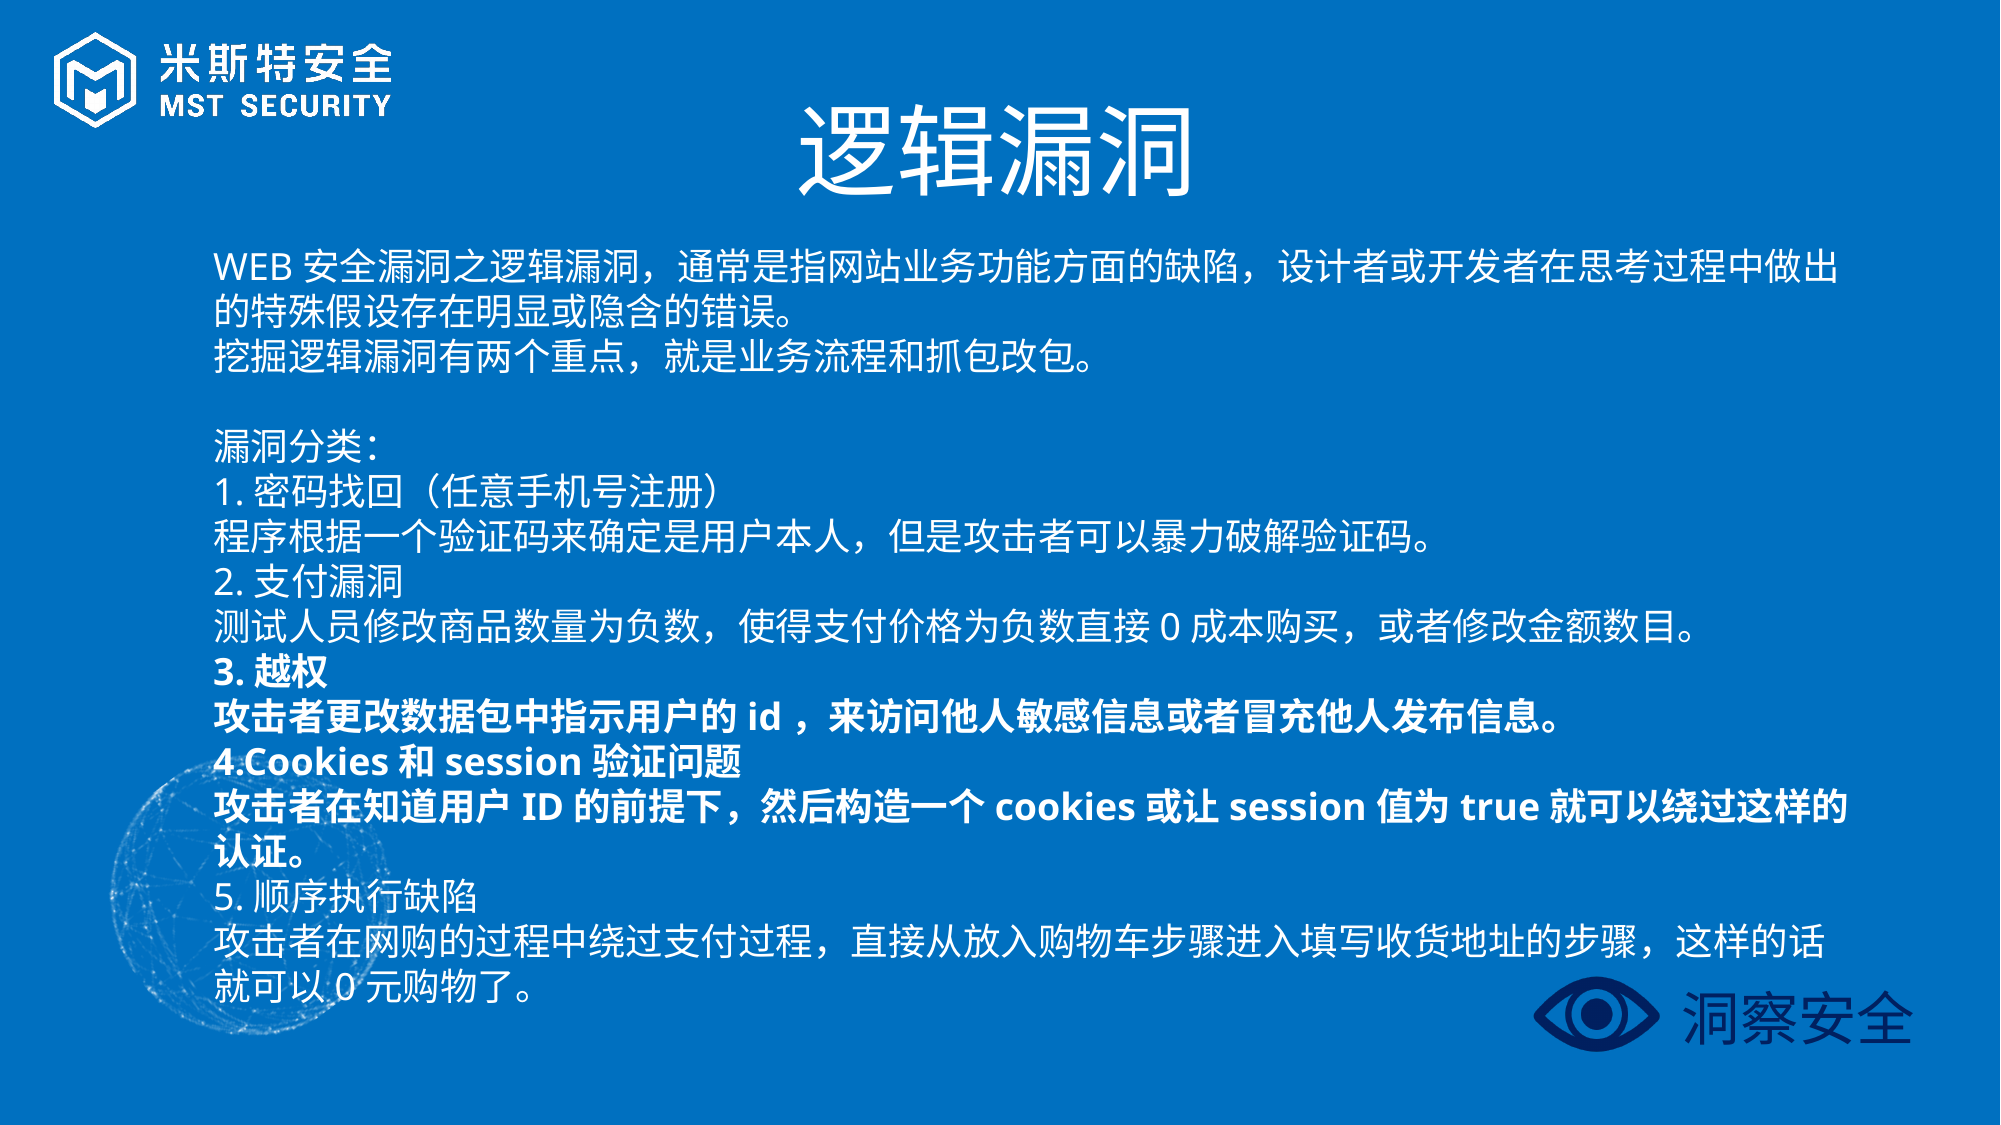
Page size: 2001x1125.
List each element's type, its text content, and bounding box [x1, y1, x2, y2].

picture [1521, 1016, 1672, 1089]
text_box 逻辑漏洞 [782, 80, 1218, 216]
picture [54, 32, 391, 128]
text_box WEB安全漏洞之逻辑漏洞，通常是指网站业务功能方面的缺陷，设计者或开发者在思考过程中做出的特殊假设存在明显或隐含的错误。 挖掘逻辑漏洞有两个重点，就是业务流程和抓包改包。 漏洞分类： 1.密码找回（任意手机号注册） 程序根据一个验证码来确定是用户本人，但是攻击者可以暴力破解验证码。 2.支付漏洞 测试人员修改商品数量为负数，使得支付价格为负数直接0成本购买，或者修改金额数目。 3.越权 攻击者更改数据包中指示用户的id，来访问他人敏感信息或者冒充他人发布信息。 4.Cookies和session验证问题 攻击者在知道用户ID的前提下，然后构造一个cookies或让session值为true就可以绕过这样的认证。 5.顺序执行缺陷 攻击者在网购的过程中绕过支付过程，直接从放入购物车步骤进入填写收货地址的步骤，这样的话就可以0元购物了。 [198, 235, 1868, 1016]
